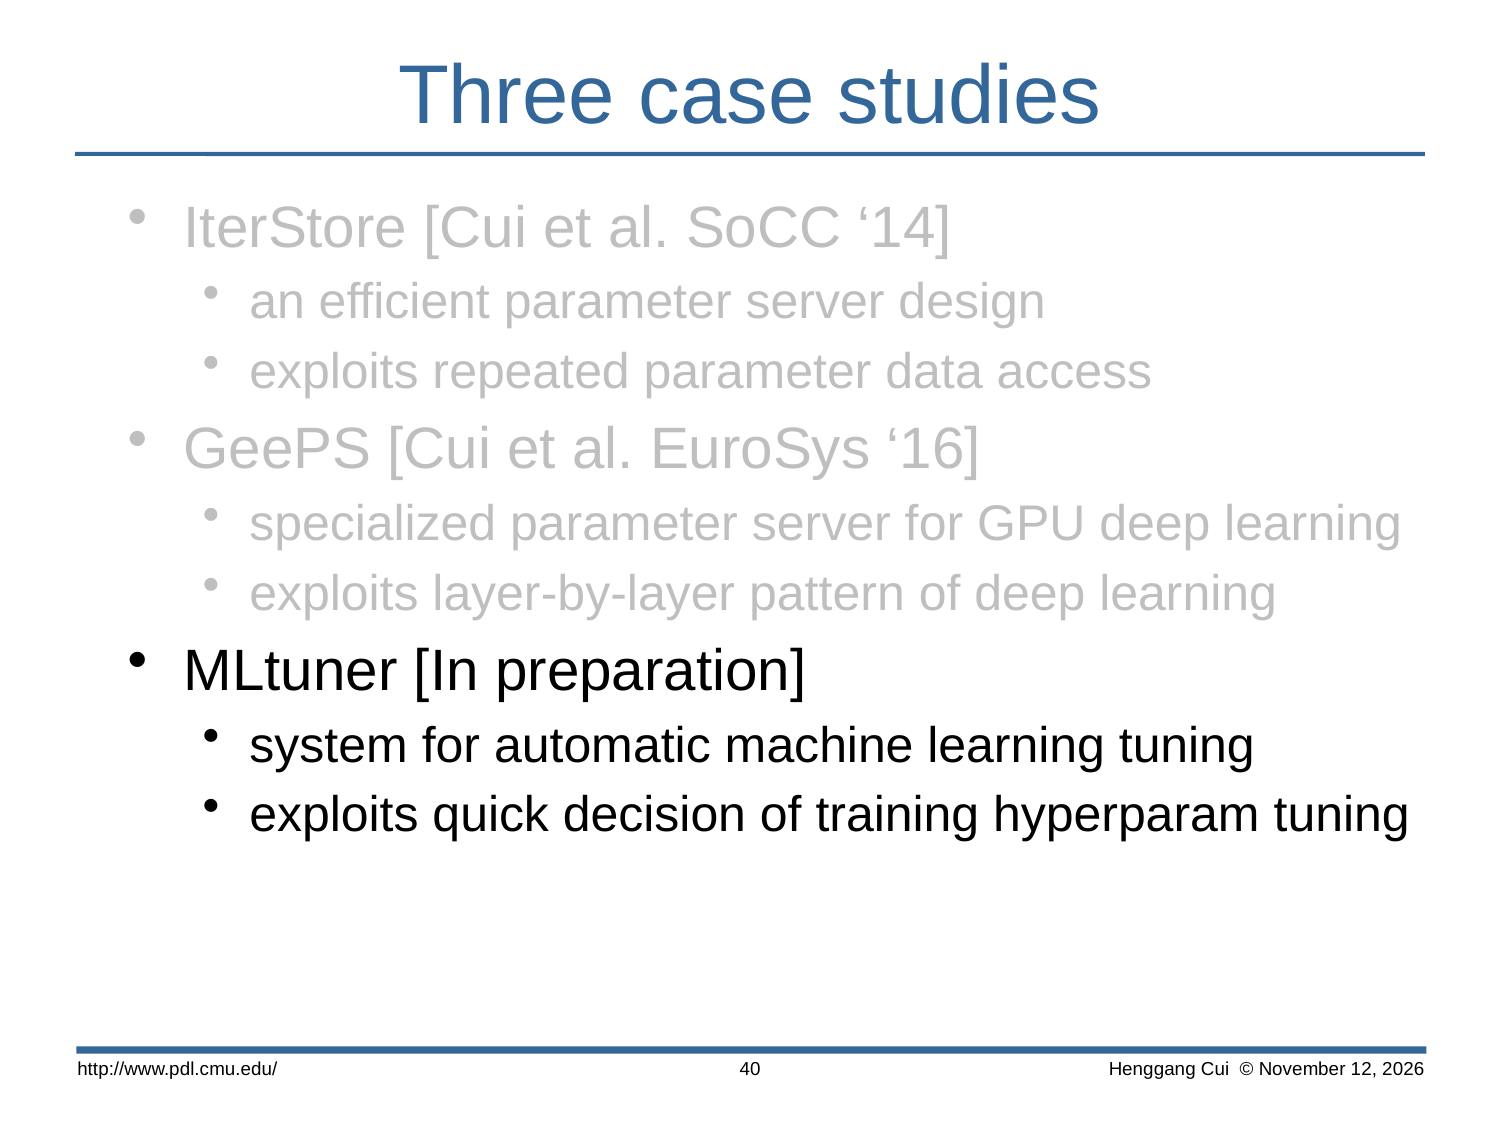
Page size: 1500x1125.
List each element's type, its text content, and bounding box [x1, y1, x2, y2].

list IterStore [Cui et al. SoCC ‘14] an efficient parameter server design exploits repeated parameter data access GeePS [Cui et al. EuroSys ‘16] specialized parameter server for GPU deep learning exploits layer-by-layer pattern of deep learning MLtuner [In preparation] system for automatic machine learning tuning exploits quick decision of training hyperparam tuning [112, 181, 1442, 944]
title Three case studies [0, 34, 1500, 147]
footer http://www.pdl.cmu.edu/ [60, 1048, 436, 1112]
slide_number 40 [603, 1048, 897, 1084]
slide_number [1059, 1048, 1442, 1112]
